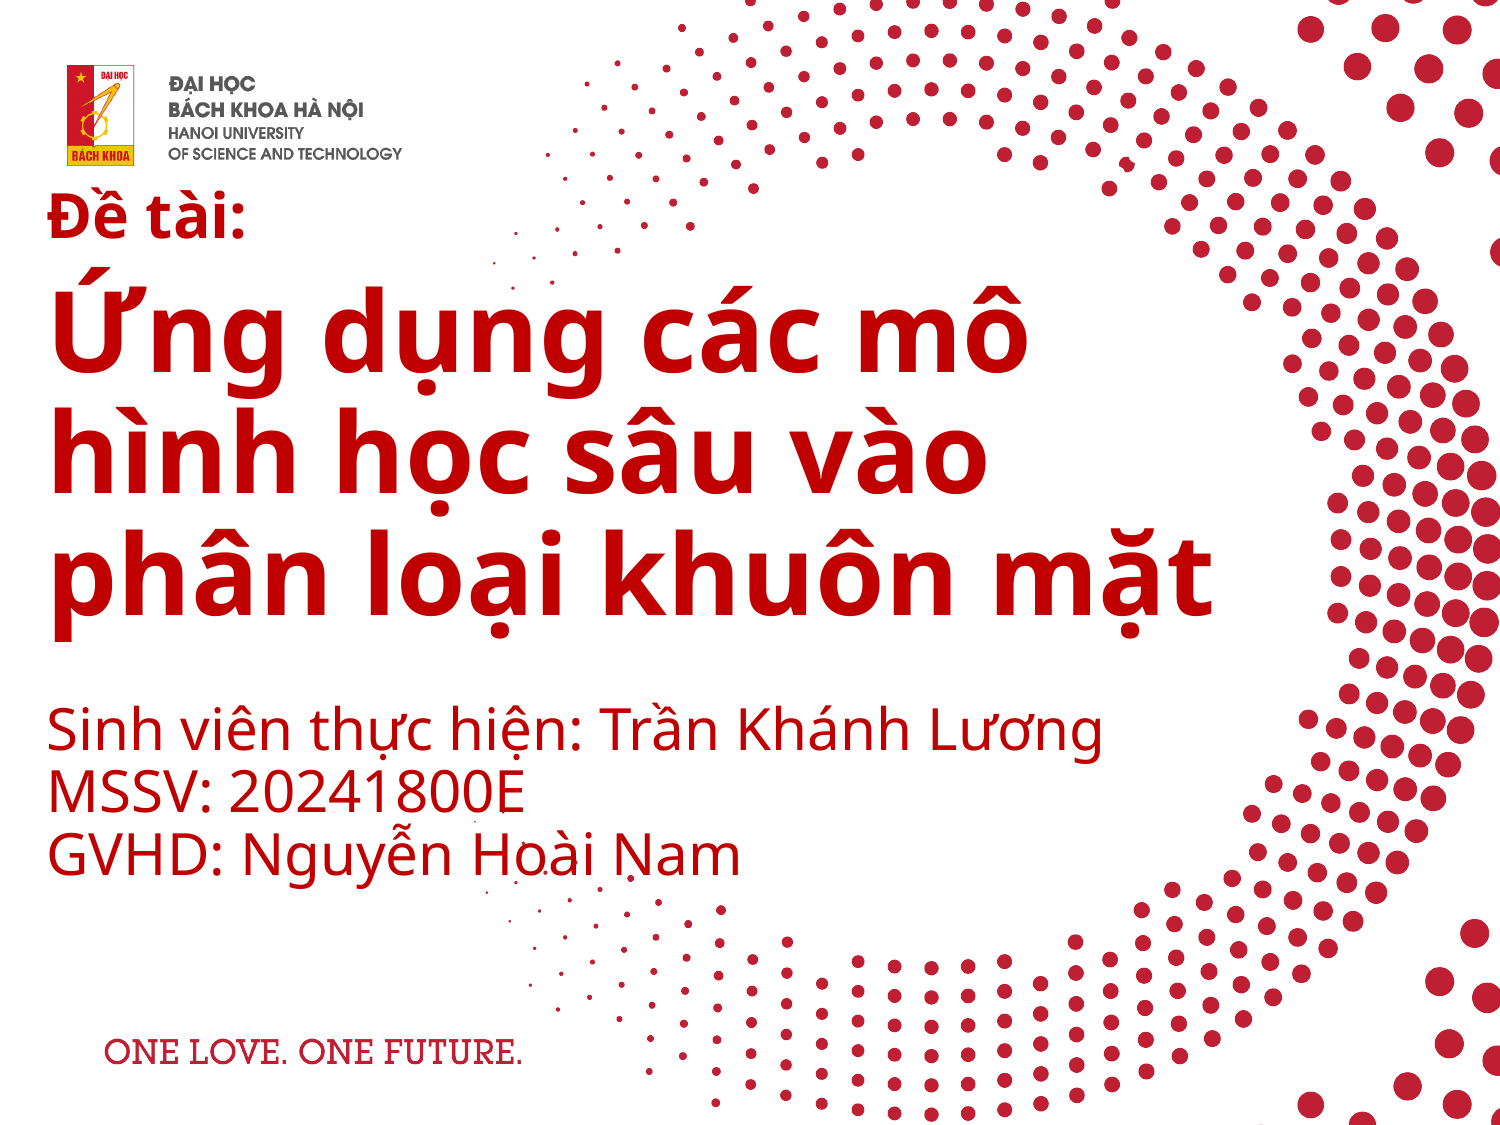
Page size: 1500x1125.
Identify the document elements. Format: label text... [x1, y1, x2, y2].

text_box Đề tài: Ứng dụng các mô hình học sâu vào phân loại khuôn mặt [31, 177, 1283, 676]
text_box Sinh viên thực hiện: Trần Khánh Lương MSSV: 20241800E GVHD: Nguyễn Hoài Nam [31, 692, 1237, 832]
picture [0, 0, 1500, 1125]
